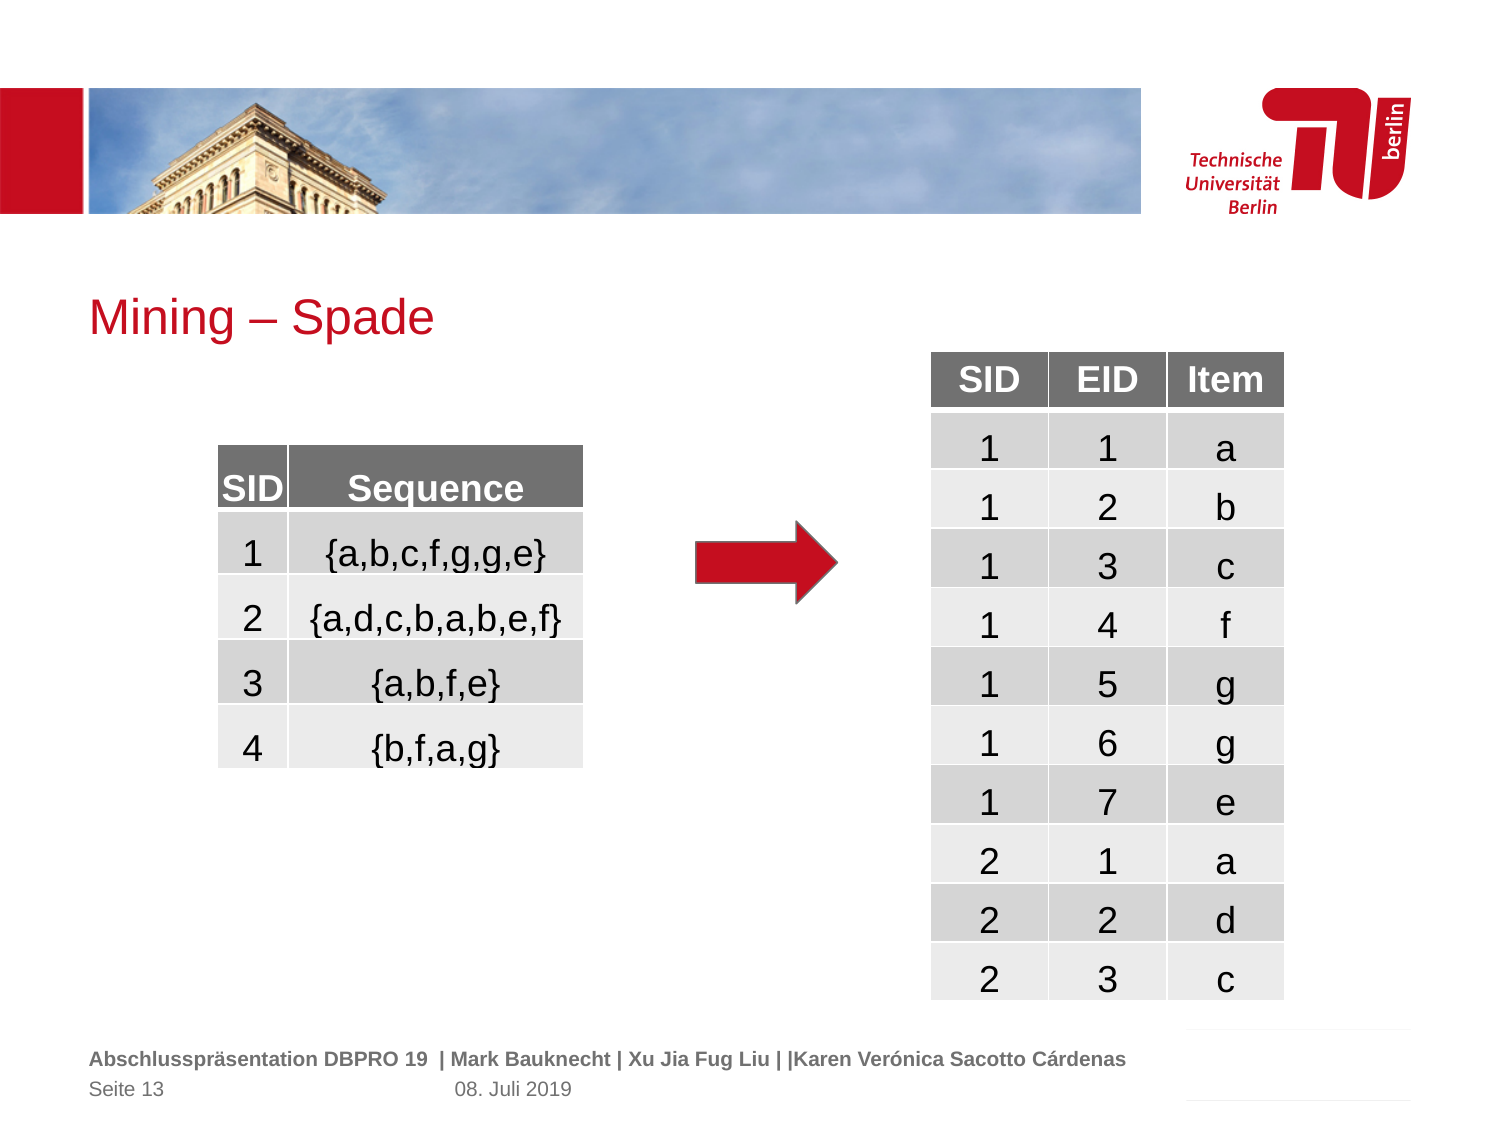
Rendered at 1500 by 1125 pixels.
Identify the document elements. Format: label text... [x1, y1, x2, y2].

text_box [695, 521, 838, 604]
table_cell 2 [931, 943, 1048, 1000]
table_cell b [1168, 470, 1284, 527]
table_cell g [1168, 647, 1284, 705]
table_cell 1 [931, 765, 1048, 823]
table_cell 1 [931, 588, 1048, 646]
slide_number Seite 13 [88, 1075, 420, 1101]
table_cell 3 [1049, 529, 1166, 587]
table_cell c [1168, 943, 1284, 1000]
table_cell 5 [1049, 647, 1166, 705]
table_cell a [1168, 825, 1284, 882]
table_cell {b,f,a,g} [289, 705, 583, 768]
table_cell 7 [1049, 765, 1166, 823]
picture [0, 88, 1141, 214]
table_cell a [1168, 413, 1284, 468]
table_cell 1 [931, 413, 1048, 468]
table_cell c [1168, 529, 1284, 587]
table_cell 4 [1049, 588, 1166, 646]
table_cell 1 [1049, 825, 1166, 882]
table_header SID [218, 445, 287, 507]
table_cell {a,d,c,b,a,b,e,f} [289, 575, 583, 638]
title Mining – Spade [88, 285, 1411, 345]
table_cell {a,b,c,f,g,g,e} [289, 512, 583, 573]
table_cell 4 [218, 705, 287, 768]
table_cell 2 [1049, 884, 1166, 941]
table_cell 2 [1049, 470, 1166, 527]
table_cell 3 [218, 640, 287, 703]
table_cell {a,b,f,e} [289, 640, 583, 703]
table_cell 1 [1049, 413, 1166, 468]
table_header EID [1049, 352, 1166, 407]
table_header Sequence [289, 445, 583, 507]
table_cell 6 [1049, 706, 1166, 764]
table_cell 3 [1049, 943, 1166, 1000]
table_header SID [931, 352, 1048, 407]
picture [1186, 88, 1411, 214]
table_cell 1 [218, 512, 287, 573]
table_cell 2 [931, 884, 1048, 941]
table_cell 1 [931, 470, 1048, 527]
table_cell e [1168, 765, 1284, 823]
table_cell 2 [218, 575, 287, 638]
footer Abschlusspräsentation DBPRO 19 | Mark Bauknecht | Xu Jia Fug Liu | |Karen Verónica Sacotto Cárdenas [88, 1045, 1176, 1071]
table_cell 1 [931, 647, 1048, 705]
table_cell 2 [931, 825, 1048, 882]
table_cell d [1168, 884, 1284, 941]
table_cell 1 [931, 706, 1048, 764]
table_header Item [1168, 352, 1284, 407]
table_cell f [1168, 588, 1284, 646]
table_cell 1 [931, 529, 1048, 587]
table_cell g [1168, 706, 1284, 764]
